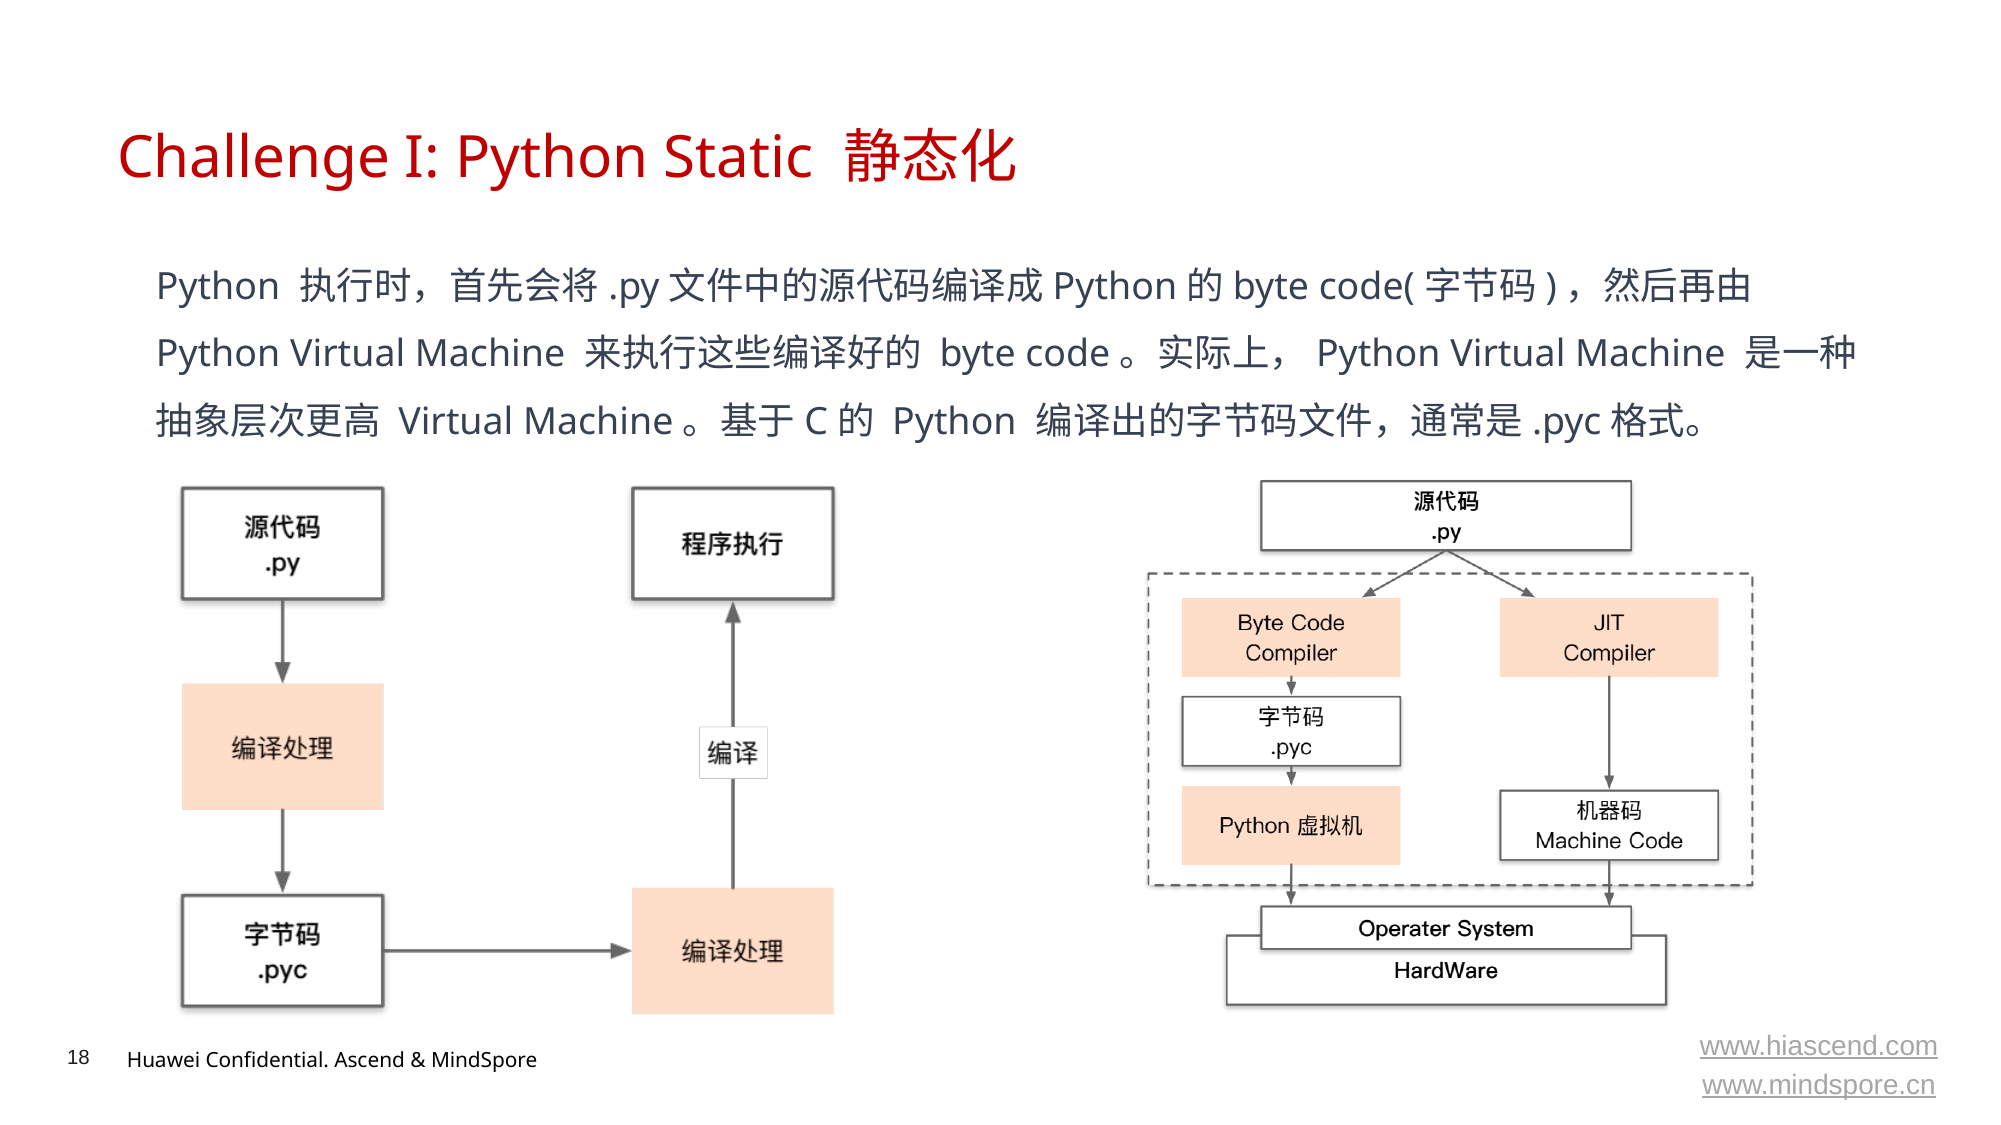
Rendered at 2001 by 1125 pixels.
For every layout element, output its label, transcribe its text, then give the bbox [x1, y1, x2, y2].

picture [173, 481, 841, 1017]
list Python 执行时，首先会将.py文件中的源代码编译成Python的byte code(字节码)，然后再由Python Virtual Machine 来执行这些编译好的 byte code。实际上，Python Virtual Machine 是一种抽象层次更高 Virtual Machine。基于C的 Python 编译出的字节码文件，通常是.pyc格式。 [102, 231, 1901, 988]
picture [1141, 476, 1757, 1012]
title Challenge I: Python Static 静态化 [102, 111, 1901, 209]
